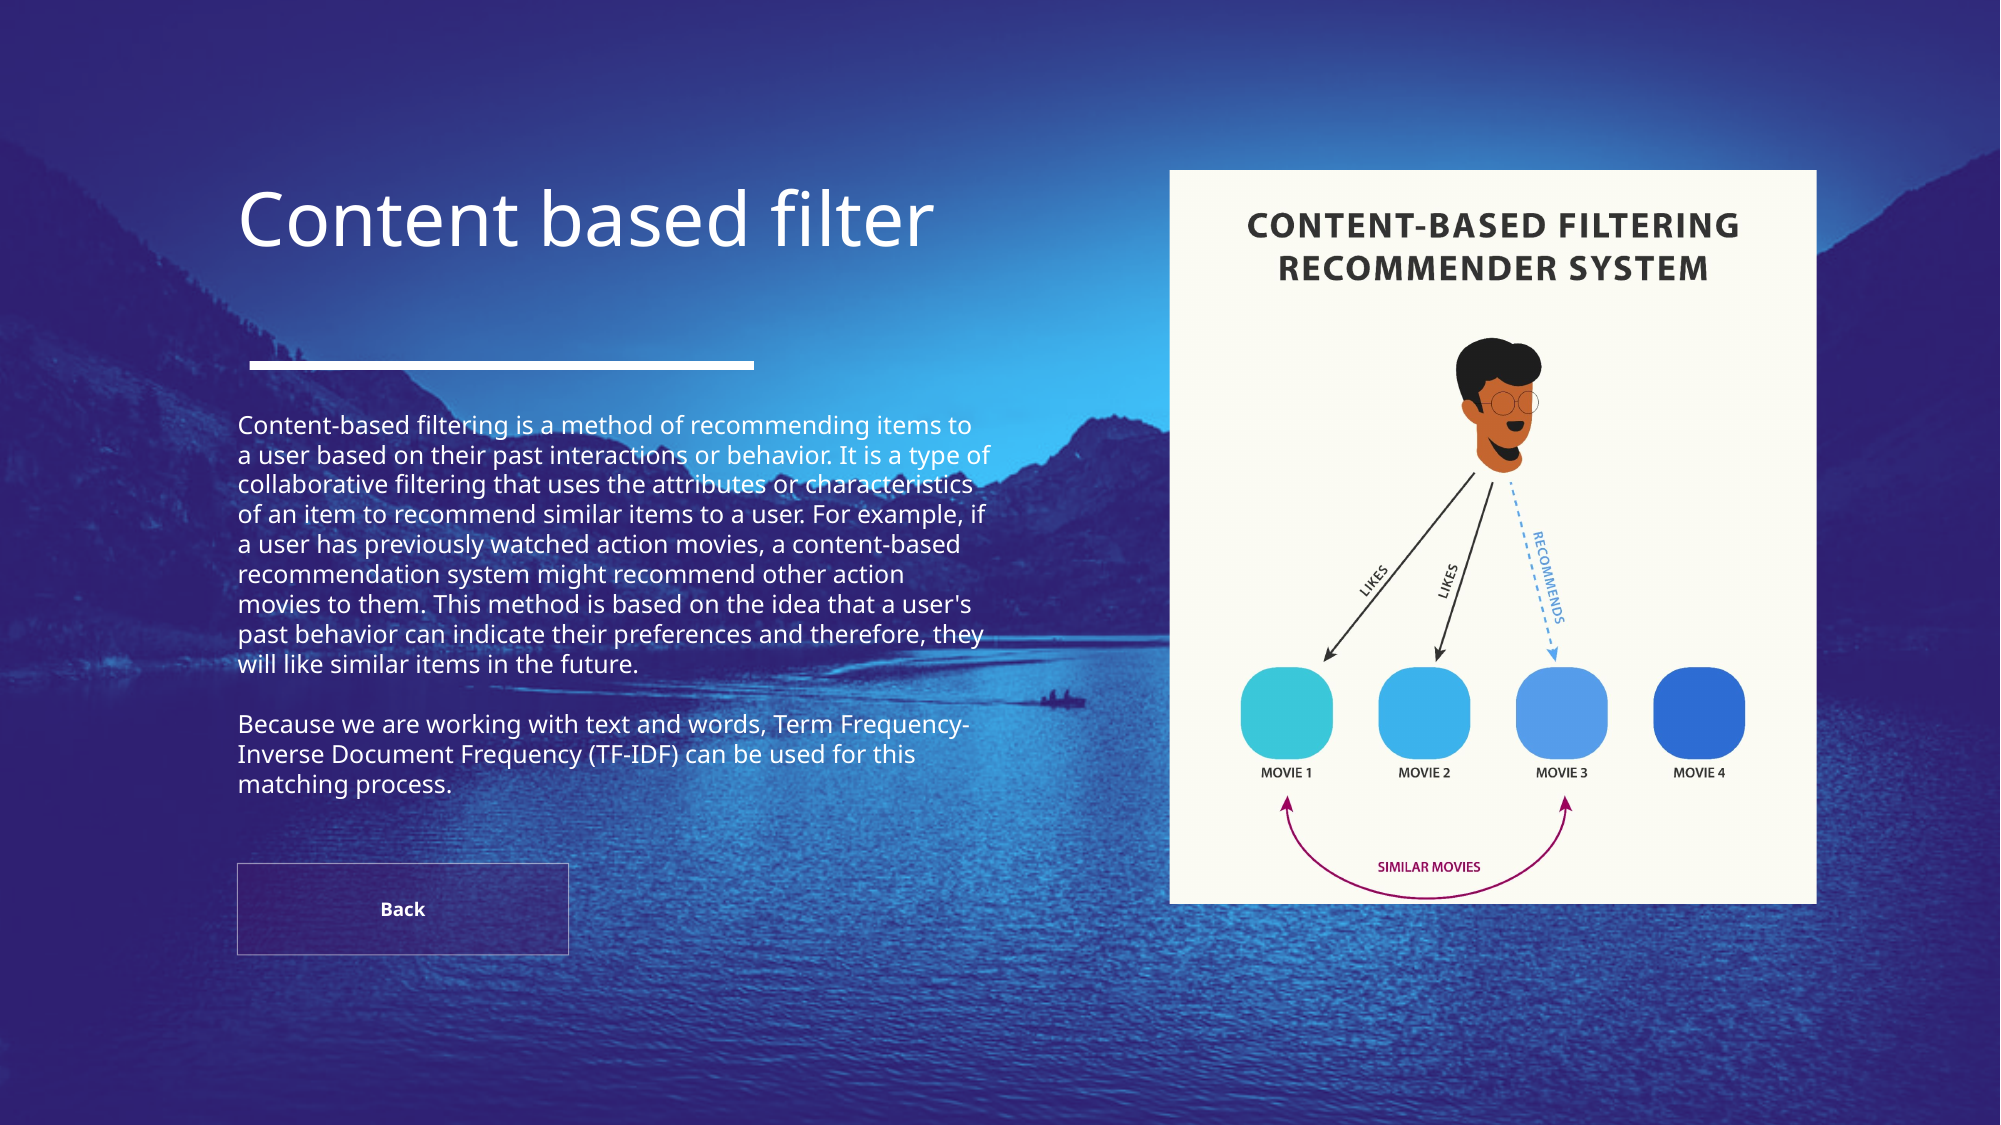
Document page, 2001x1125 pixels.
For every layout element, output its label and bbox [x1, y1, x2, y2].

picture [0, 0, 2000, 1125]
text_box [237, 173, 1007, 955]
